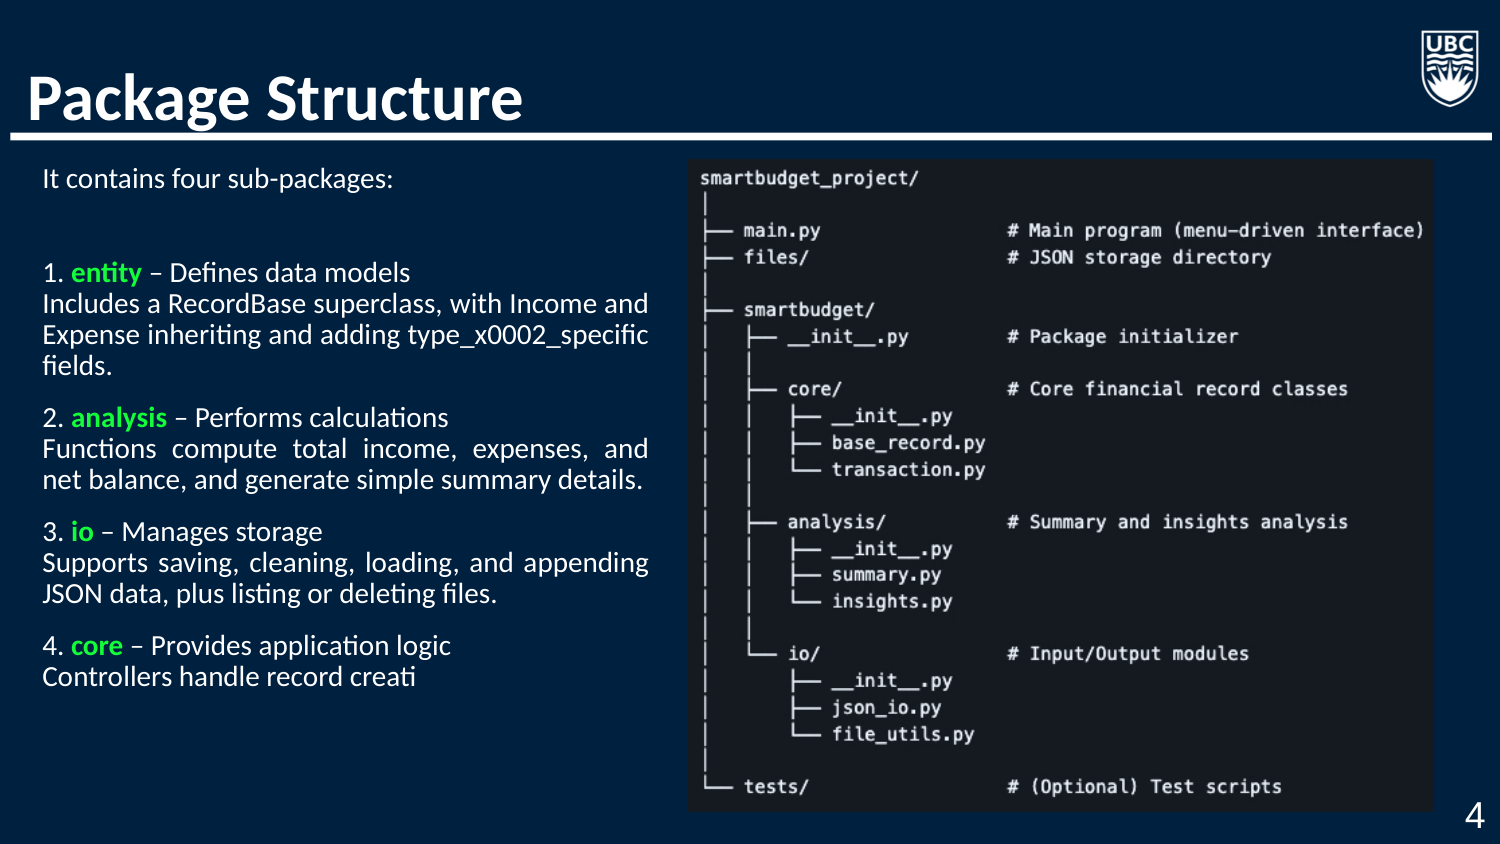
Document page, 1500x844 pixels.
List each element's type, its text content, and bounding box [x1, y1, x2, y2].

list It contains four sub-packages: 1. entity – Defines data models Includes a RecordBase superclass, with Income and Expense inheriting and adding type_x0002_specific fields. 2. analysis – Performs calculations Functions compute total income, expenses, and net balance, and generate simple summary details. 3. io – Manages storage Supports saving, cleaning, loading, and appending JSON data, plus listing or deleting files. 4. core – Provides application logic Controllers handle record creati [12, 156, 665, 844]
picture [687, 159, 1435, 813]
title Package Structure [12, 0, 1488, 135]
